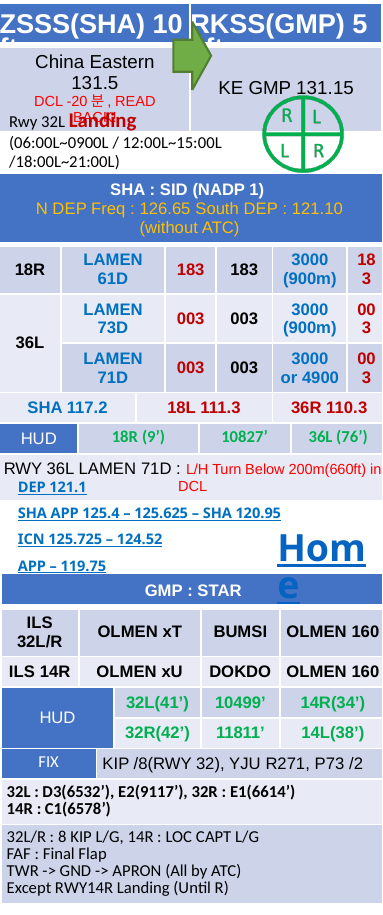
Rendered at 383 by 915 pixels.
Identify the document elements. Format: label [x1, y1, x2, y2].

table_cell [115, 688, 200, 717]
table_cell [0, 455, 382, 500]
table_cell [348, 247, 382, 293]
table_header [0, 174, 382, 242]
table_cell [273, 344, 346, 392]
table_cell [0, 48, 189, 98]
table_cell [2, 780, 382, 824]
table_cell [166, 247, 215, 293]
table_cell [0, 295, 60, 392]
table_cell [191, 48, 381, 131]
table_cell [202, 688, 279, 717]
picture [262, 95, 344, 177]
table_cell [80, 657, 200, 686]
table_cell [115, 719, 200, 748]
table_cell [2, 825, 382, 903]
table_cell [281, 610, 382, 656]
table_cell [80, 610, 200, 656]
table_cell [2, 688, 113, 748]
table_cell [273, 247, 346, 293]
table_cell [97, 749, 382, 778]
table_cell [2, 610, 78, 656]
table_cell [2, 749, 96, 778]
table_header [191, 4, 381, 42]
table_cell [217, 344, 272, 392]
table_cell [217, 295, 272, 342]
table_cell [281, 688, 382, 717]
table_cell [0, 247, 60, 293]
table_cell [348, 344, 382, 392]
table_cell [137, 393, 272, 422]
table_cell [200, 424, 290, 453]
table_cell [273, 295, 346, 342]
table_cell [0, 424, 77, 453]
table_header [2, 574, 382, 604]
table_cell [62, 247, 164, 293]
table_header [0, 4, 189, 42]
table_cell [62, 344, 164, 392]
table_cell [166, 295, 215, 342]
table_cell [273, 393, 382, 422]
table_cell [2, 657, 78, 686]
table_cell [79, 424, 198, 453]
text_box [3, 463, 382, 580]
text_box [0, 98, 268, 179]
table_cell [202, 719, 279, 748]
table_cell [62, 295, 164, 342]
table_cell [166, 344, 215, 392]
table_cell [202, 610, 279, 656]
table_cell [348, 295, 382, 342]
table_cell [281, 657, 382, 686]
table_cell [202, 657, 279, 686]
table_cell [292, 424, 382, 453]
table_cell [217, 247, 272, 293]
text_box [173, 21, 212, 90]
table_cell [0, 393, 135, 422]
table_cell [281, 719, 382, 748]
